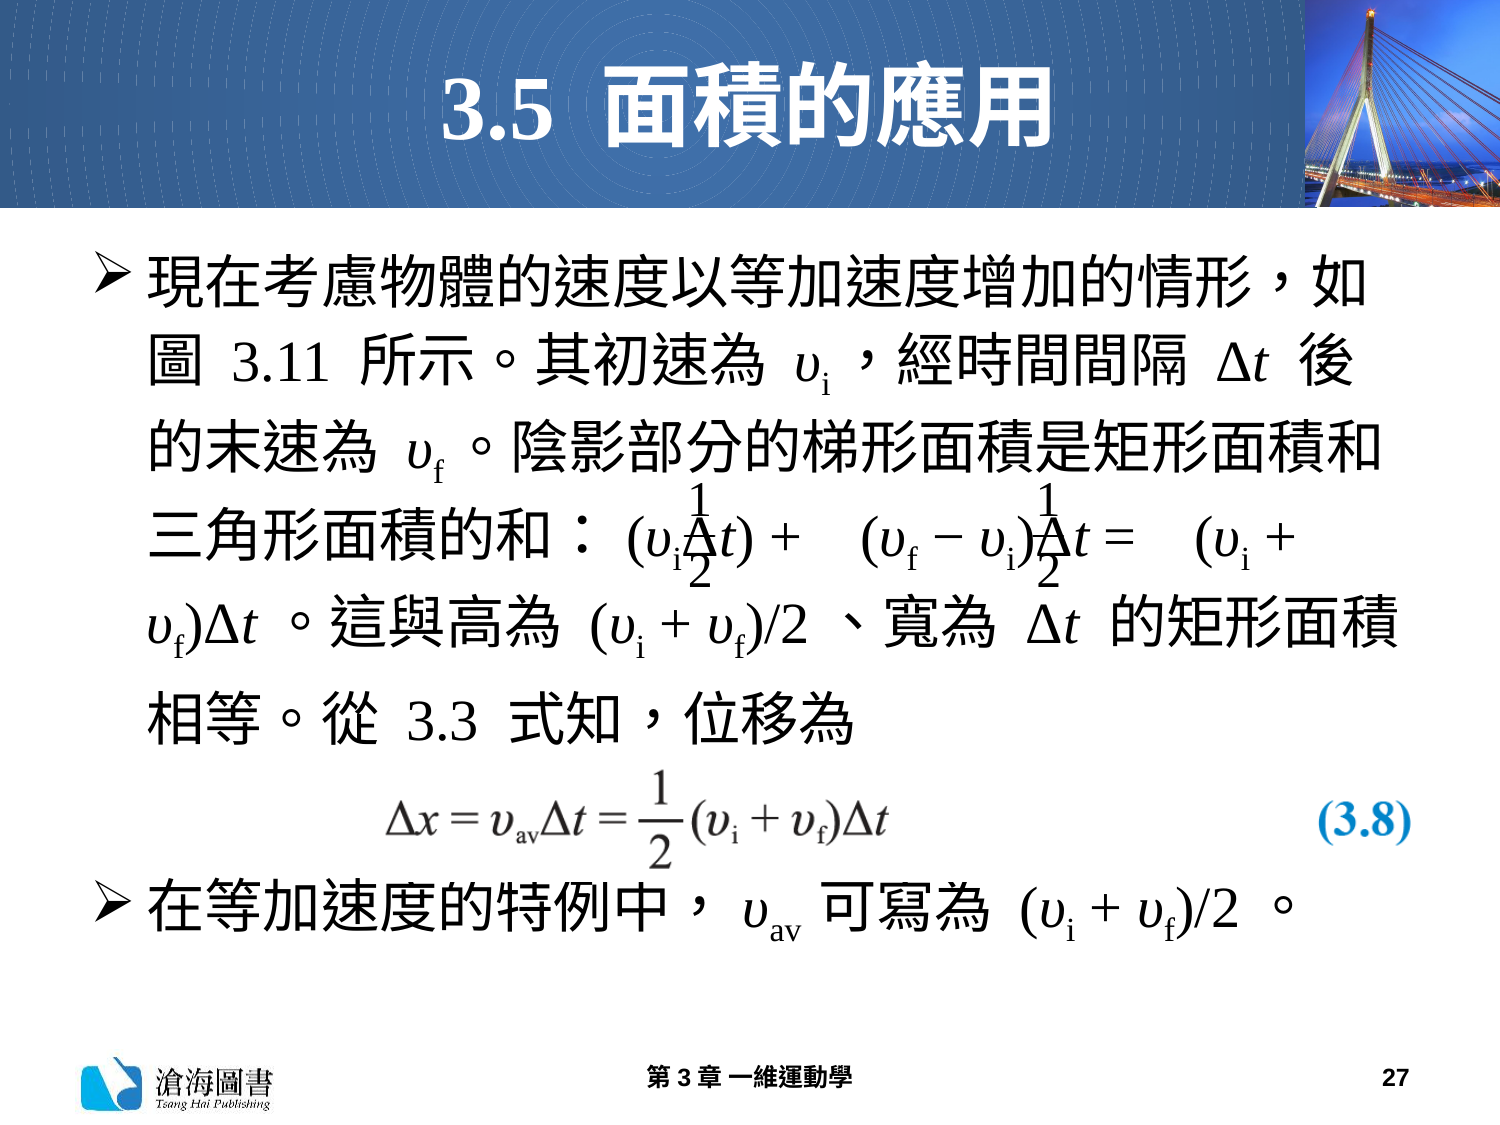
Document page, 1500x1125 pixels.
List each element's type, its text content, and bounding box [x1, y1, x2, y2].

footer 第3章 一維運動學 [512, 1046, 988, 1107]
list 現在考慮物體的速度以等加速度增加的情形，如圖 3.11 所示。其初速為 υi，經時間間隔 Δt 後的末速為 υf。陰影部分的梯形面積是矩形面積和三角形面積的和：(υiΔt) + (υf − υi)Δt = (υi + υf)Δt。這與高為 (υi + υf)/2、寬為 Δt 的矩形面積相等。從 3.3 式知，位移為 在等加速度的特例中，υav 可寫為 (υi + υf)/2。 [75, 219, 1425, 1043]
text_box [676, 468, 727, 599]
picture [1305, 0, 1500, 207]
title 3.5 面積的應用 [75, 21, 1425, 185]
picture [75, 1049, 274, 1118]
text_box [1024, 468, 1076, 599]
slide_number 27 [1074, 1046, 1425, 1107]
picture [365, 752, 1423, 882]
